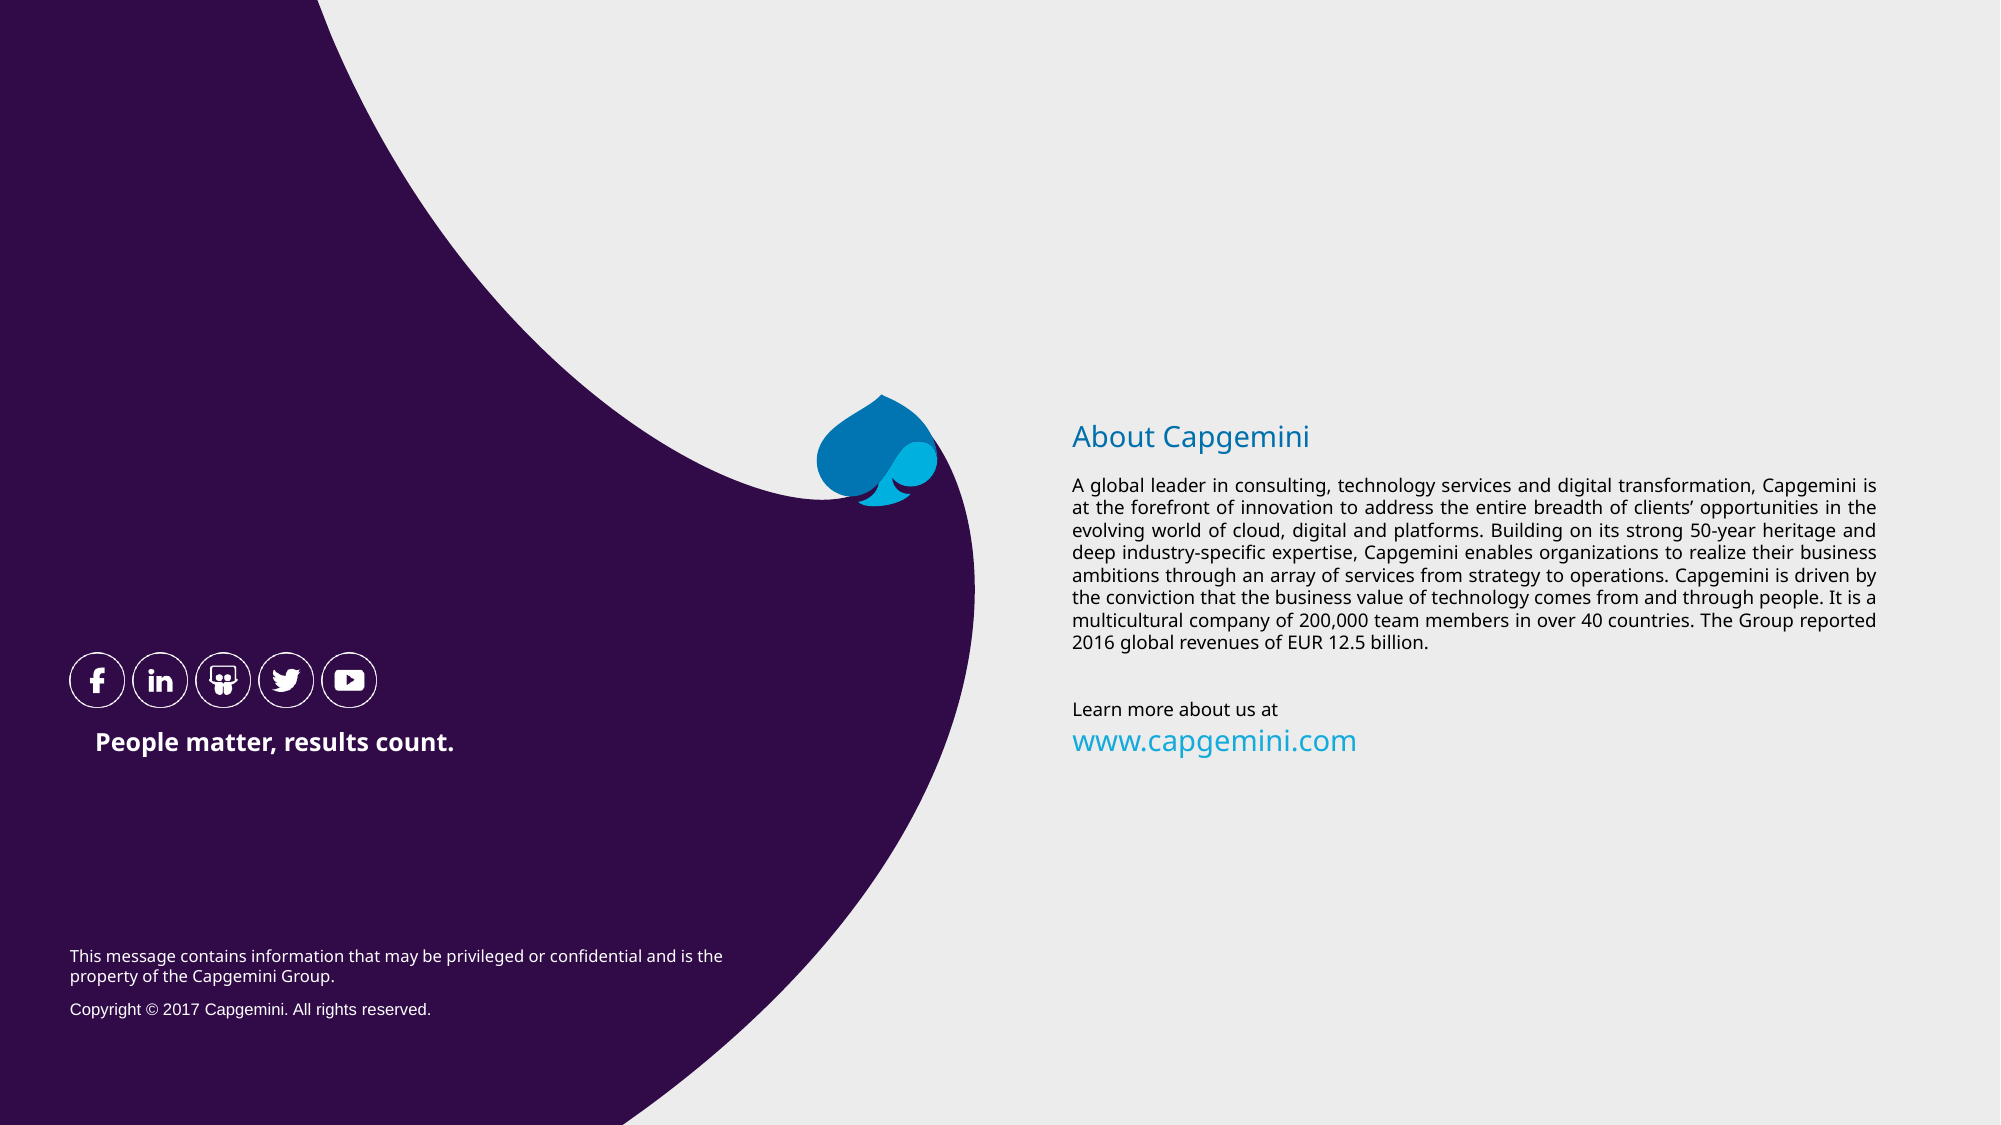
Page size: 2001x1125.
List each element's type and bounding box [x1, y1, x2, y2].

picture [69, 652, 125, 708]
picture [321, 652, 377, 708]
picture [258, 652, 314, 708]
picture [195, 652, 251, 708]
picture [132, 652, 188, 708]
